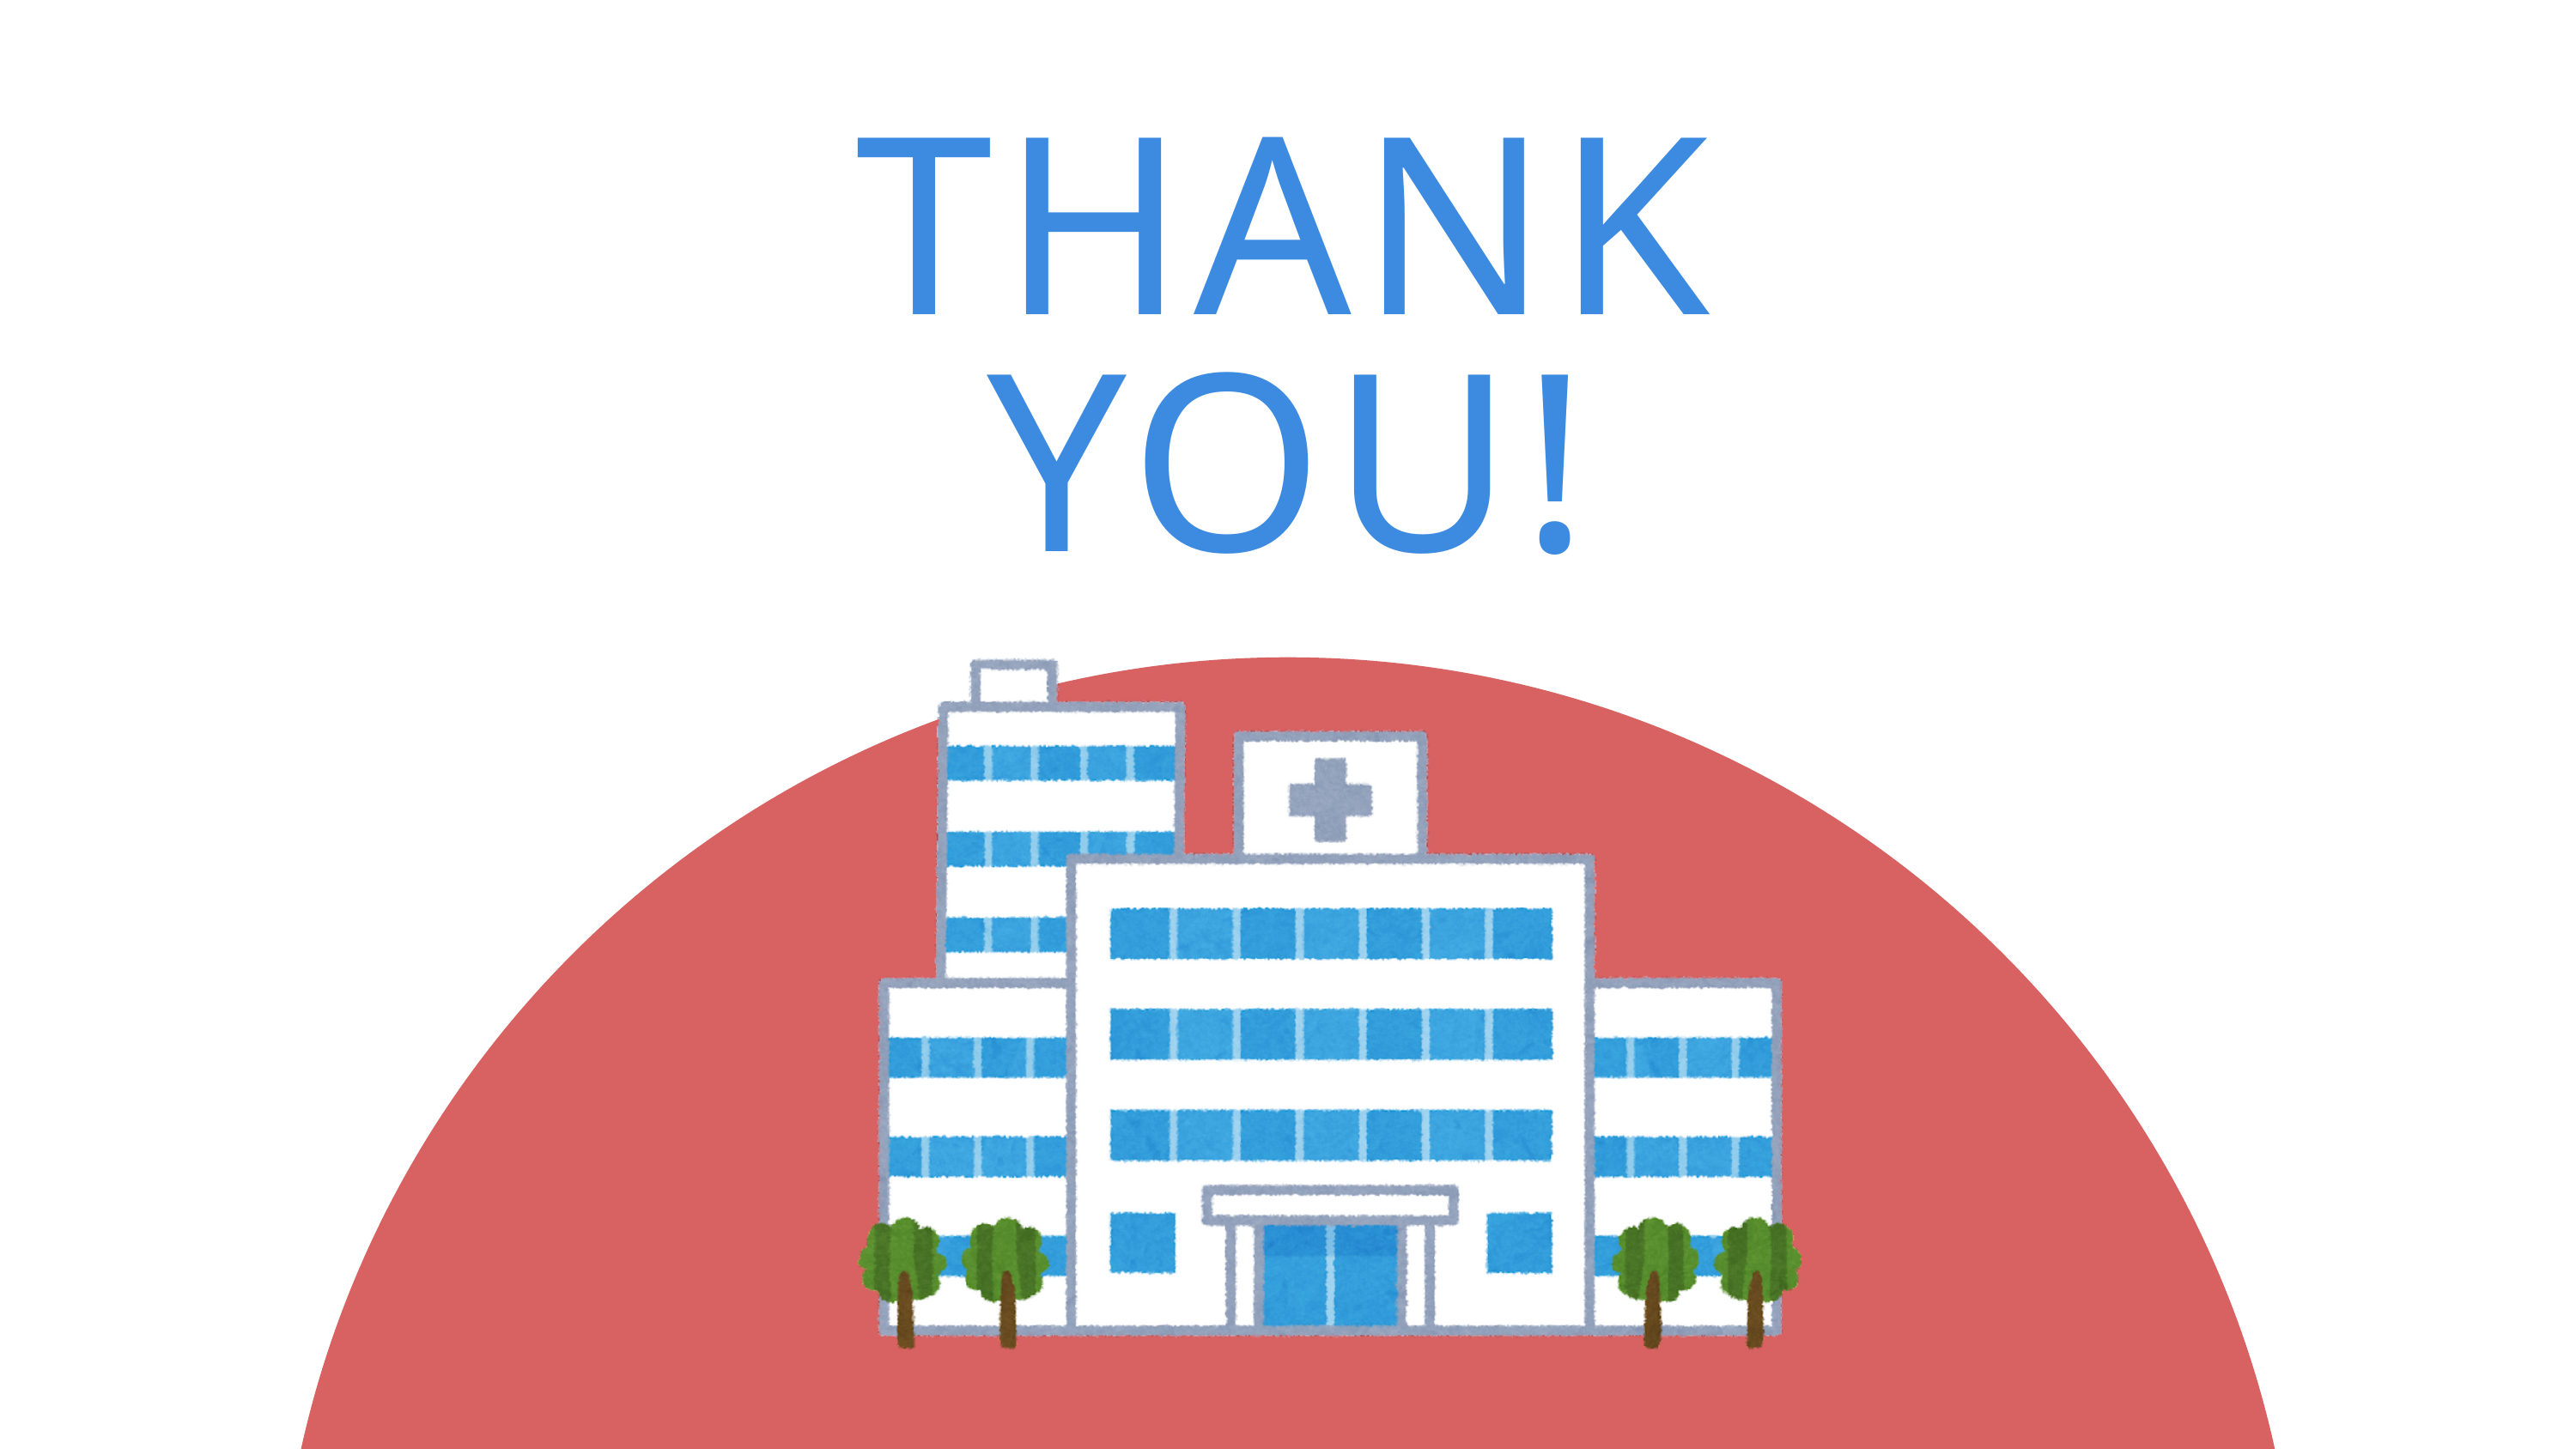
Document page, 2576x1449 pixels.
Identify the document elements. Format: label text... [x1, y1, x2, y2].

text_box THANK YOU! [648, 126, 1927, 602]
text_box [276, 657, 2300, 1449]
